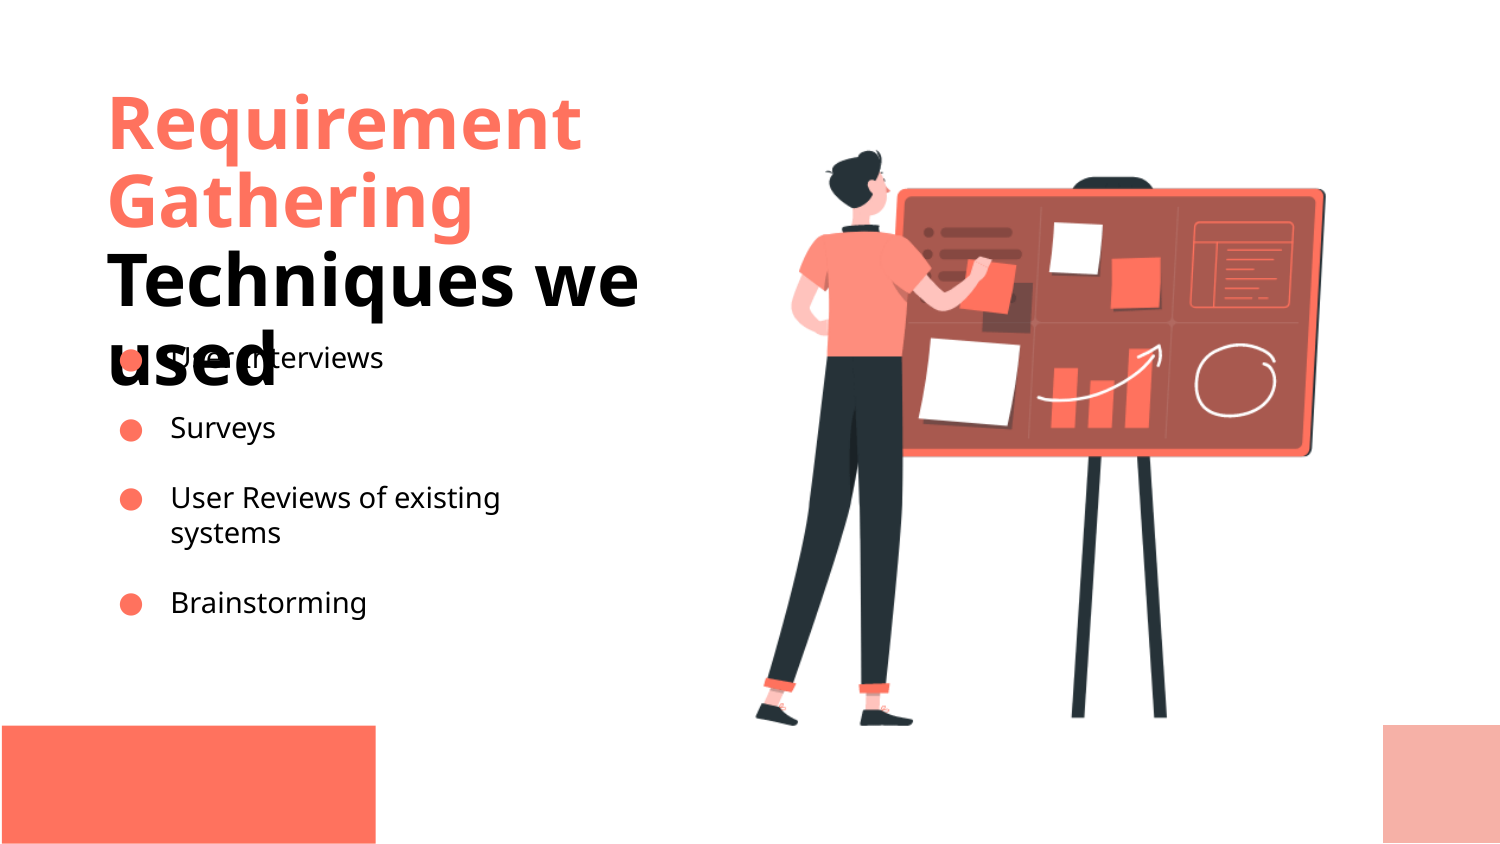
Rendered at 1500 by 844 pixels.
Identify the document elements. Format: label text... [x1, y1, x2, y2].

picture [720, 70, 1378, 750]
title Requirement Gathering Techniques we used [90, 71, 718, 319]
list User Interviews Surveys User Reviews of existing systems Brainstorming [80, 324, 522, 630]
